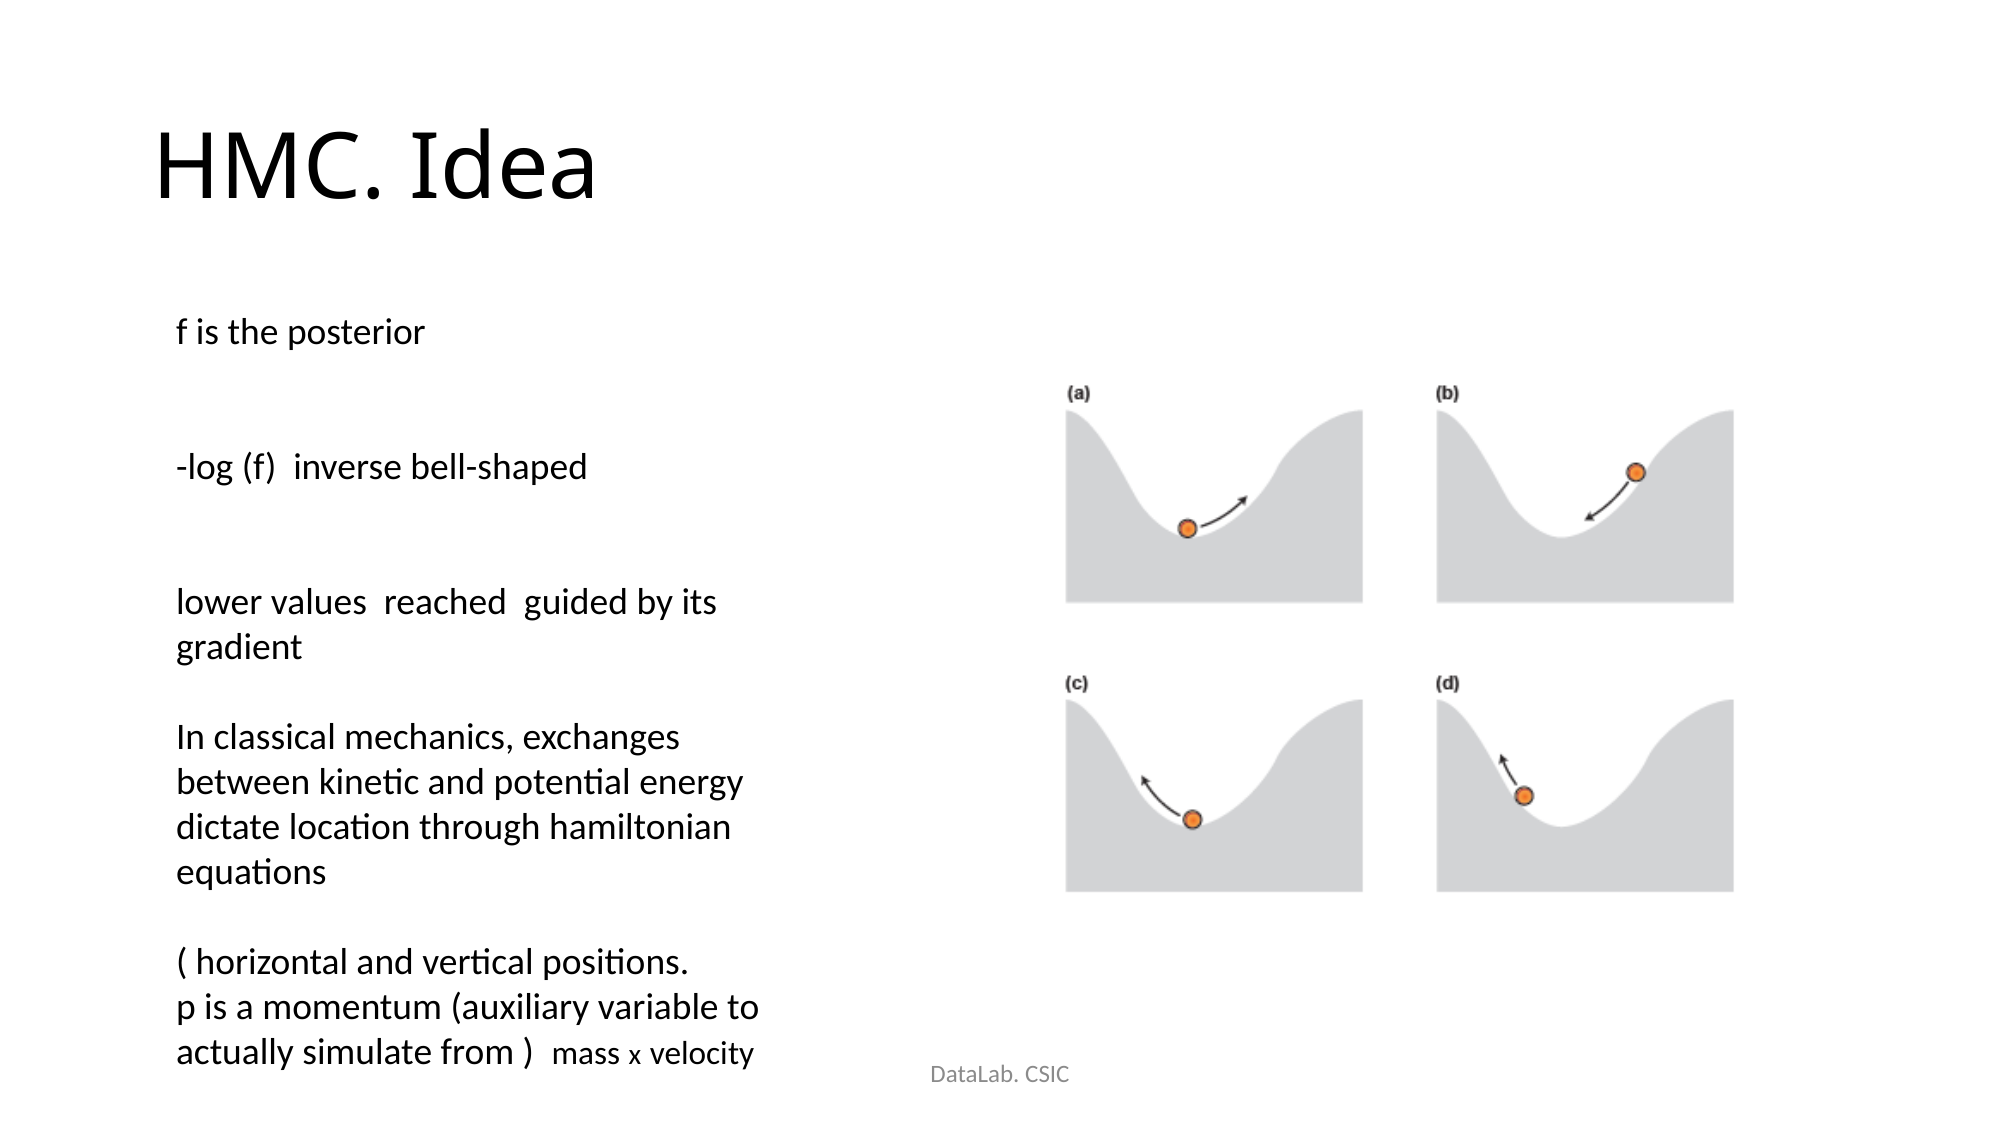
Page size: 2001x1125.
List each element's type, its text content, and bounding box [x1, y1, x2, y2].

title HMC. Idea [137, 59, 1863, 278]
footer DataLab. CSIC [662, 1042, 1338, 1103]
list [975, 300, 1787, 916]
